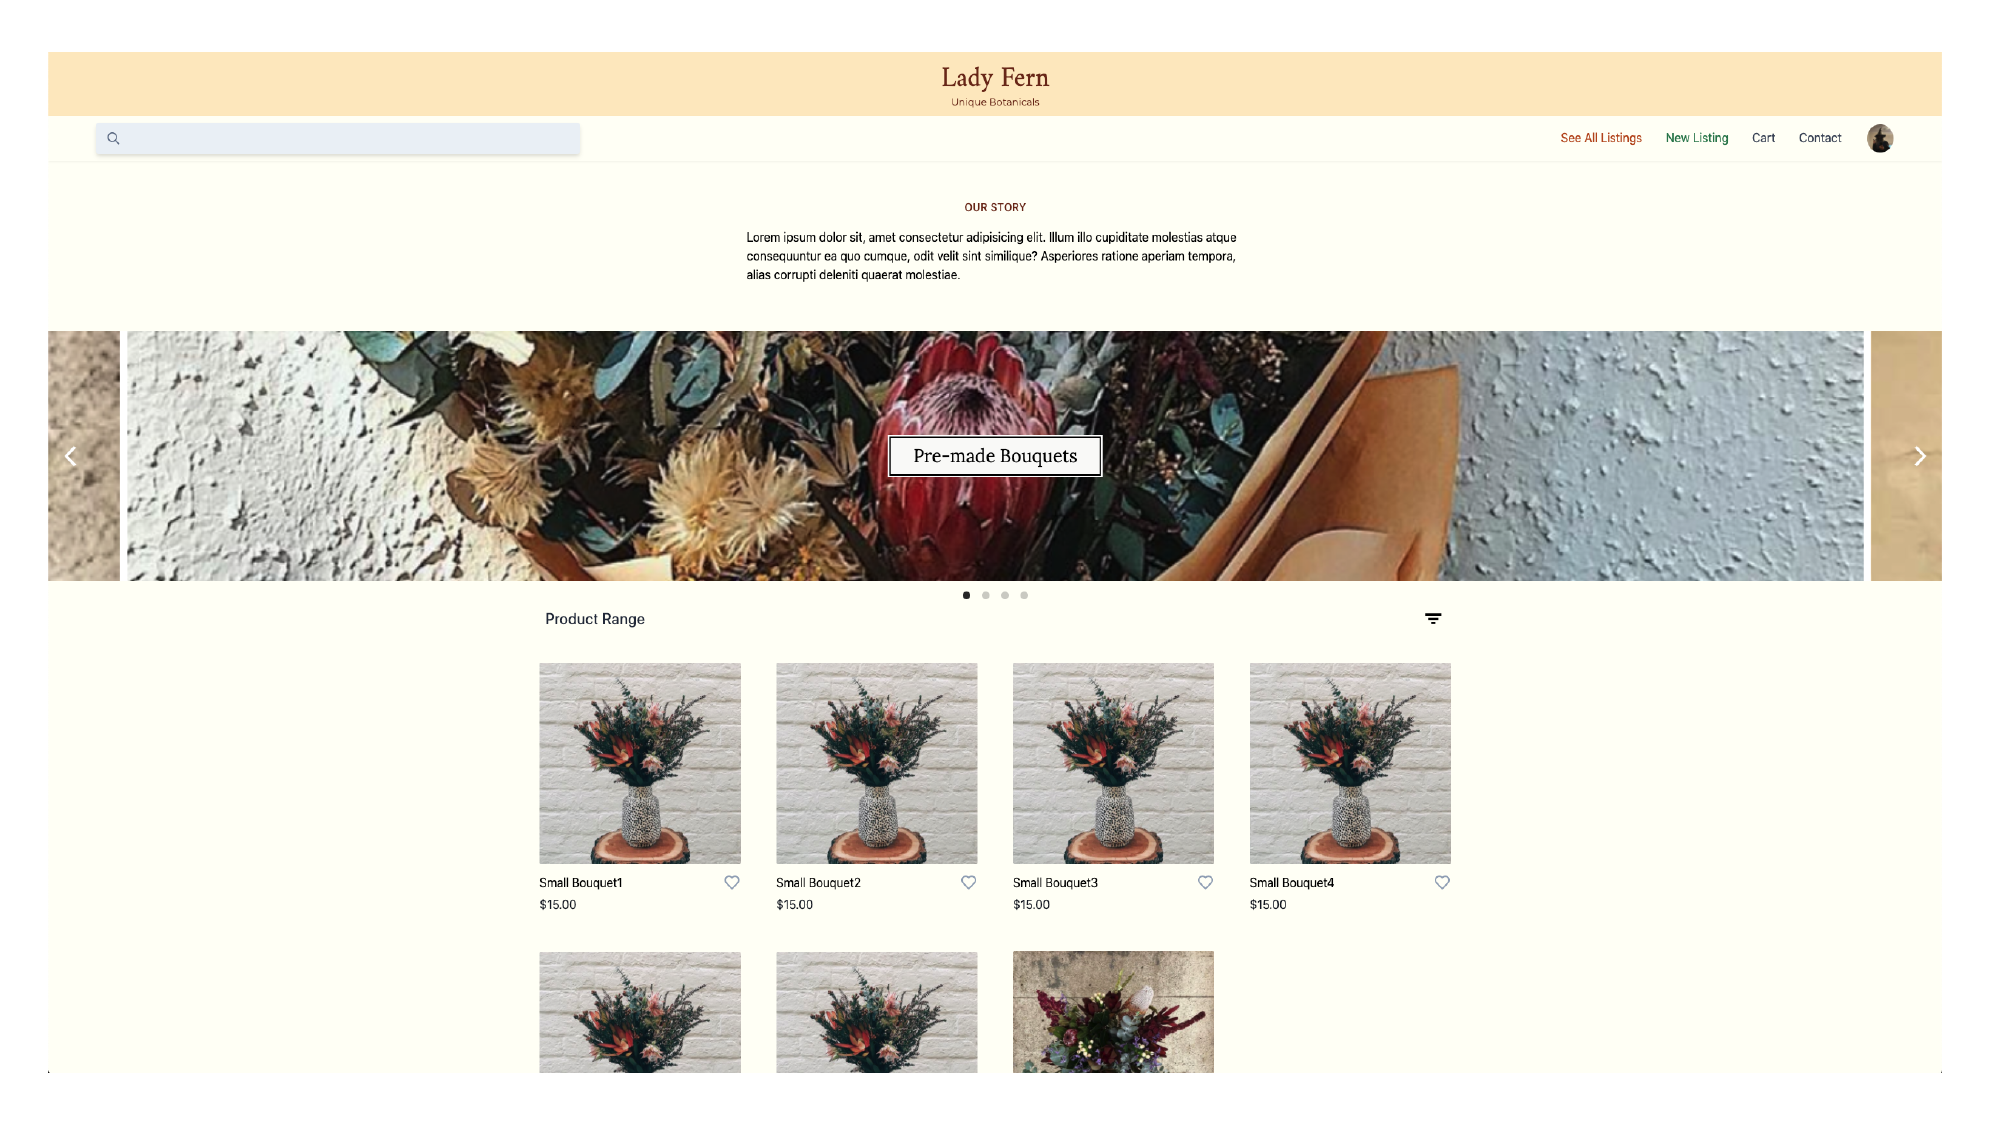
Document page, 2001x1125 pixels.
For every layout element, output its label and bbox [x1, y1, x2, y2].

picture [48, 52, 1942, 1073]
